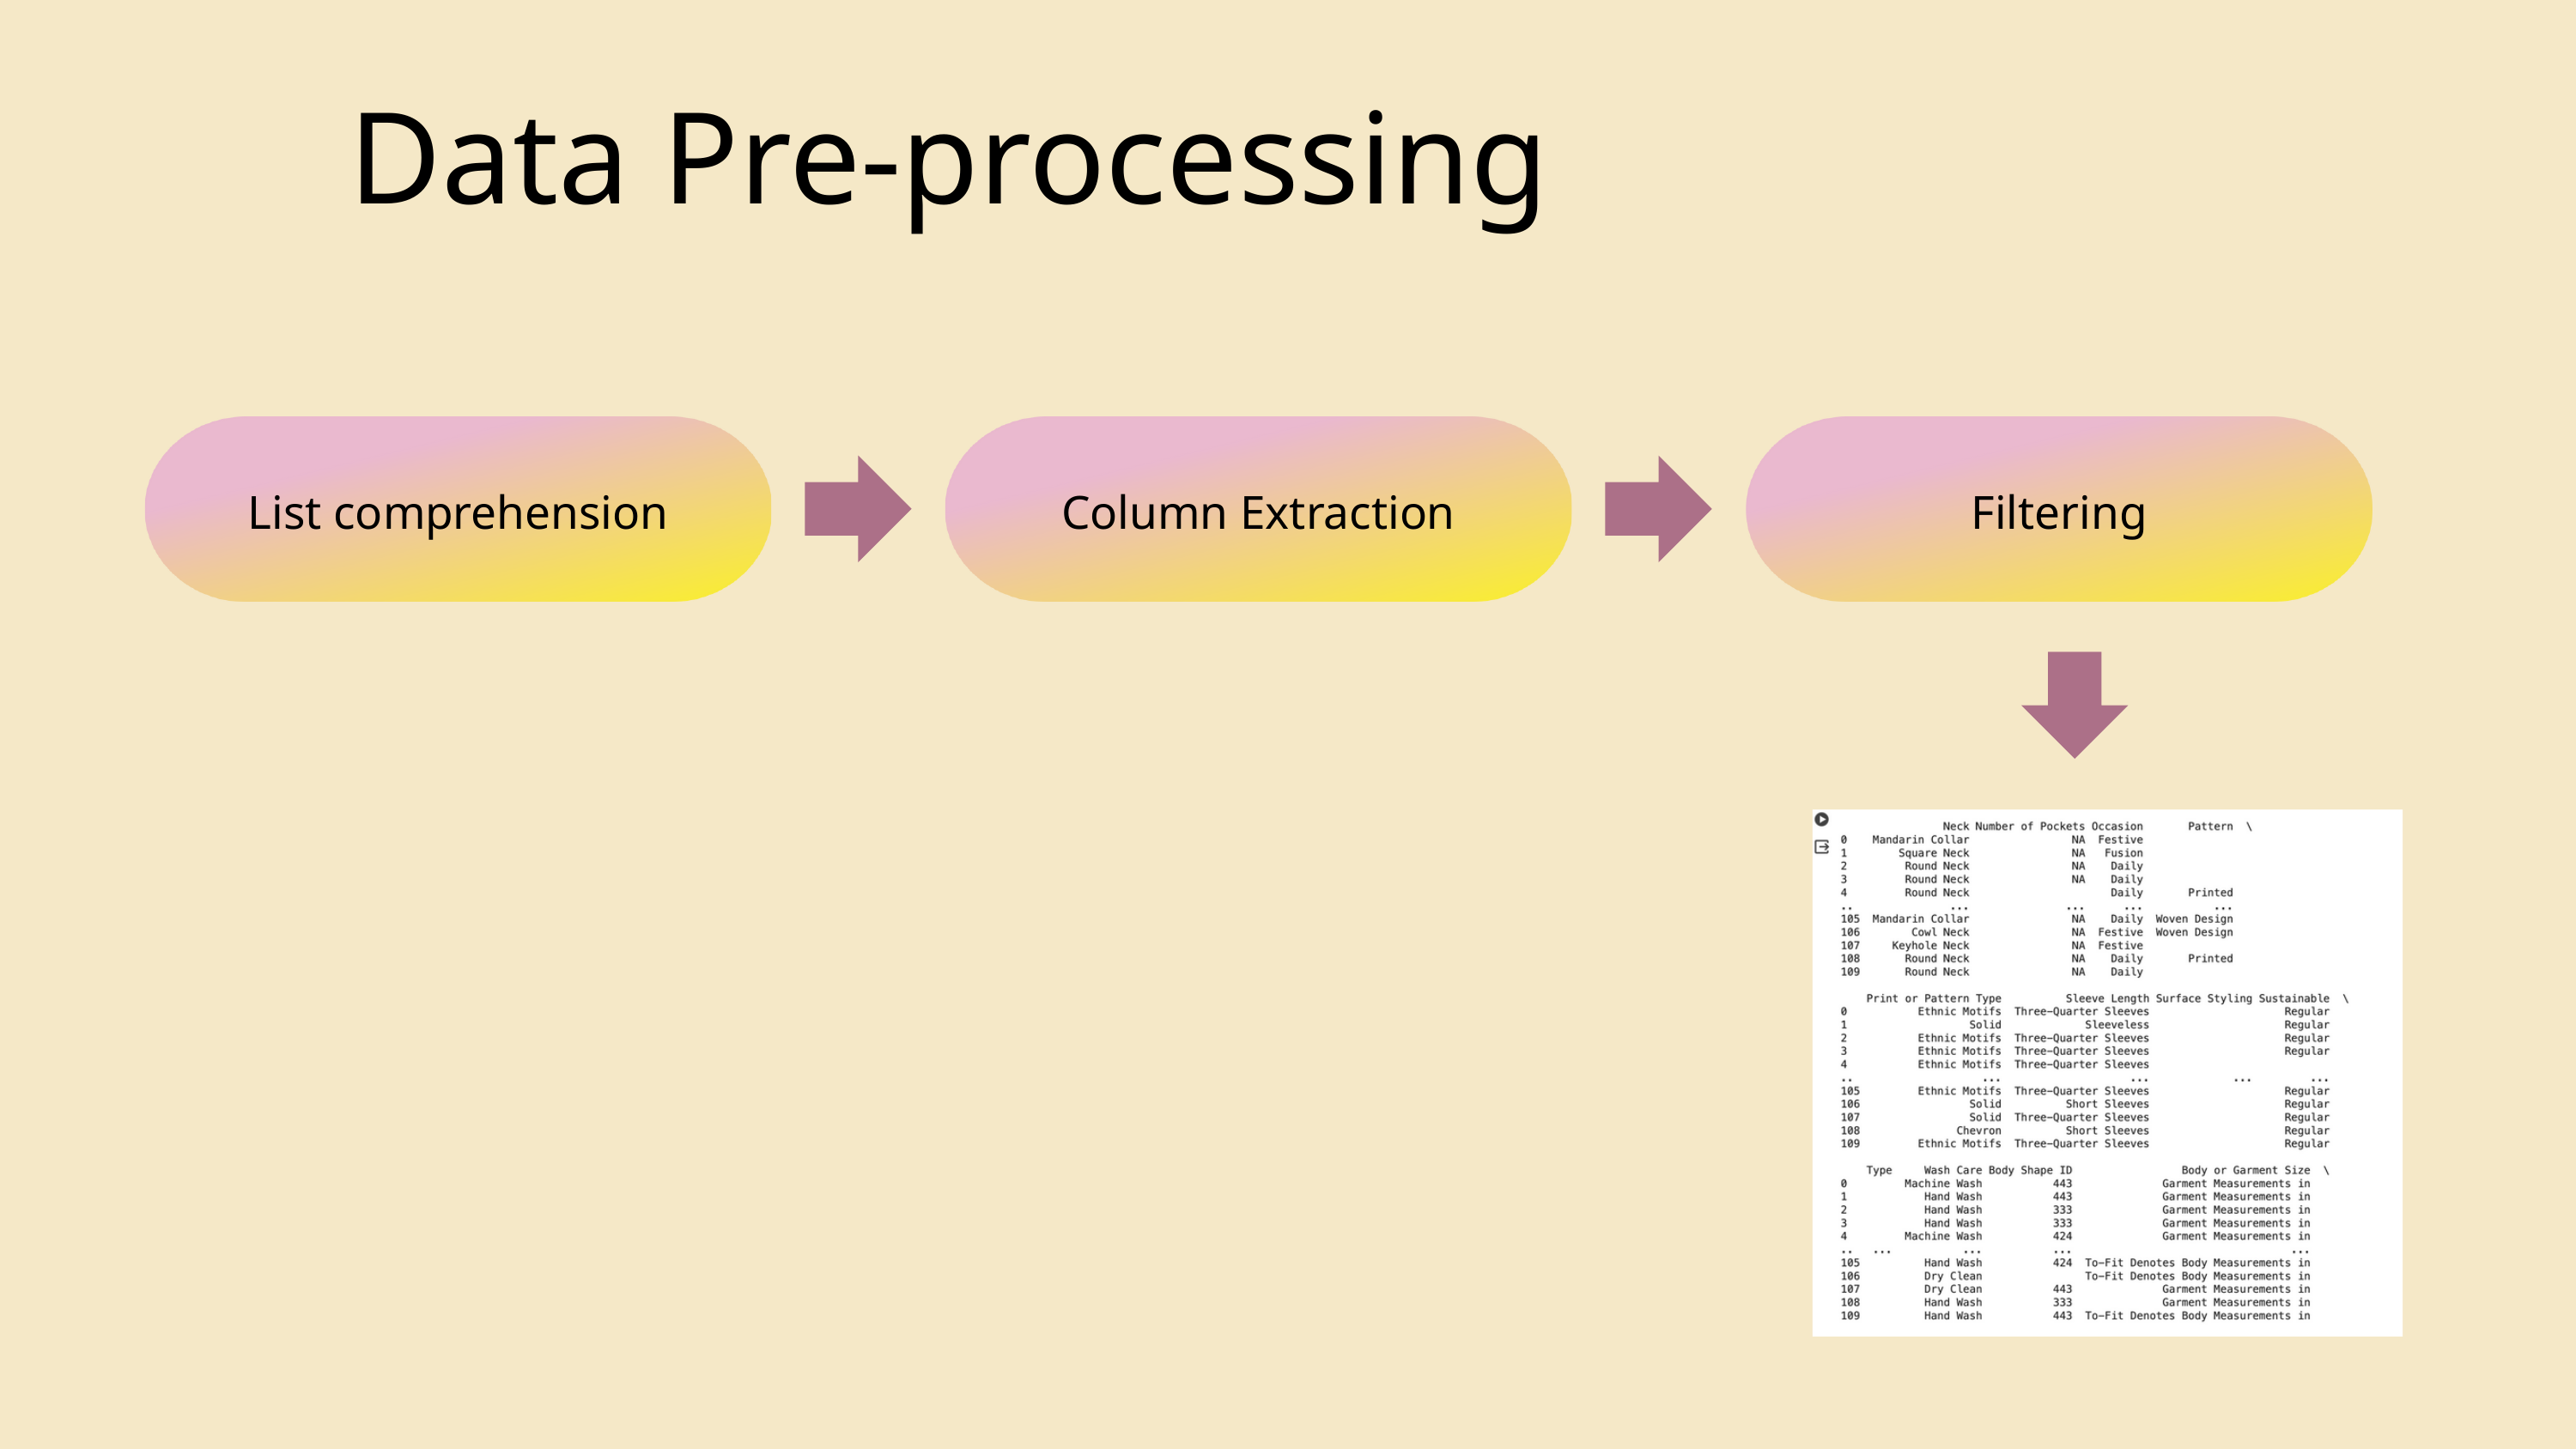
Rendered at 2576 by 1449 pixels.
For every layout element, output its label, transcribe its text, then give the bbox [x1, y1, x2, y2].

text_box Data Pre-processing [349, 110, 2318, 230]
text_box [804, 455, 912, 563]
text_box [2020, 652, 2129, 760]
text_box [945, 416, 1572, 602]
text_box Column Extraction [1012, 475, 1505, 539]
text_box List comprehension [211, 475, 705, 539]
text_box Filtering [1812, 475, 2306, 539]
text_box [144, 416, 772, 602]
text_box [1812, 809, 2403, 1337]
text_box [1746, 416, 2372, 602]
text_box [1605, 455, 1712, 563]
